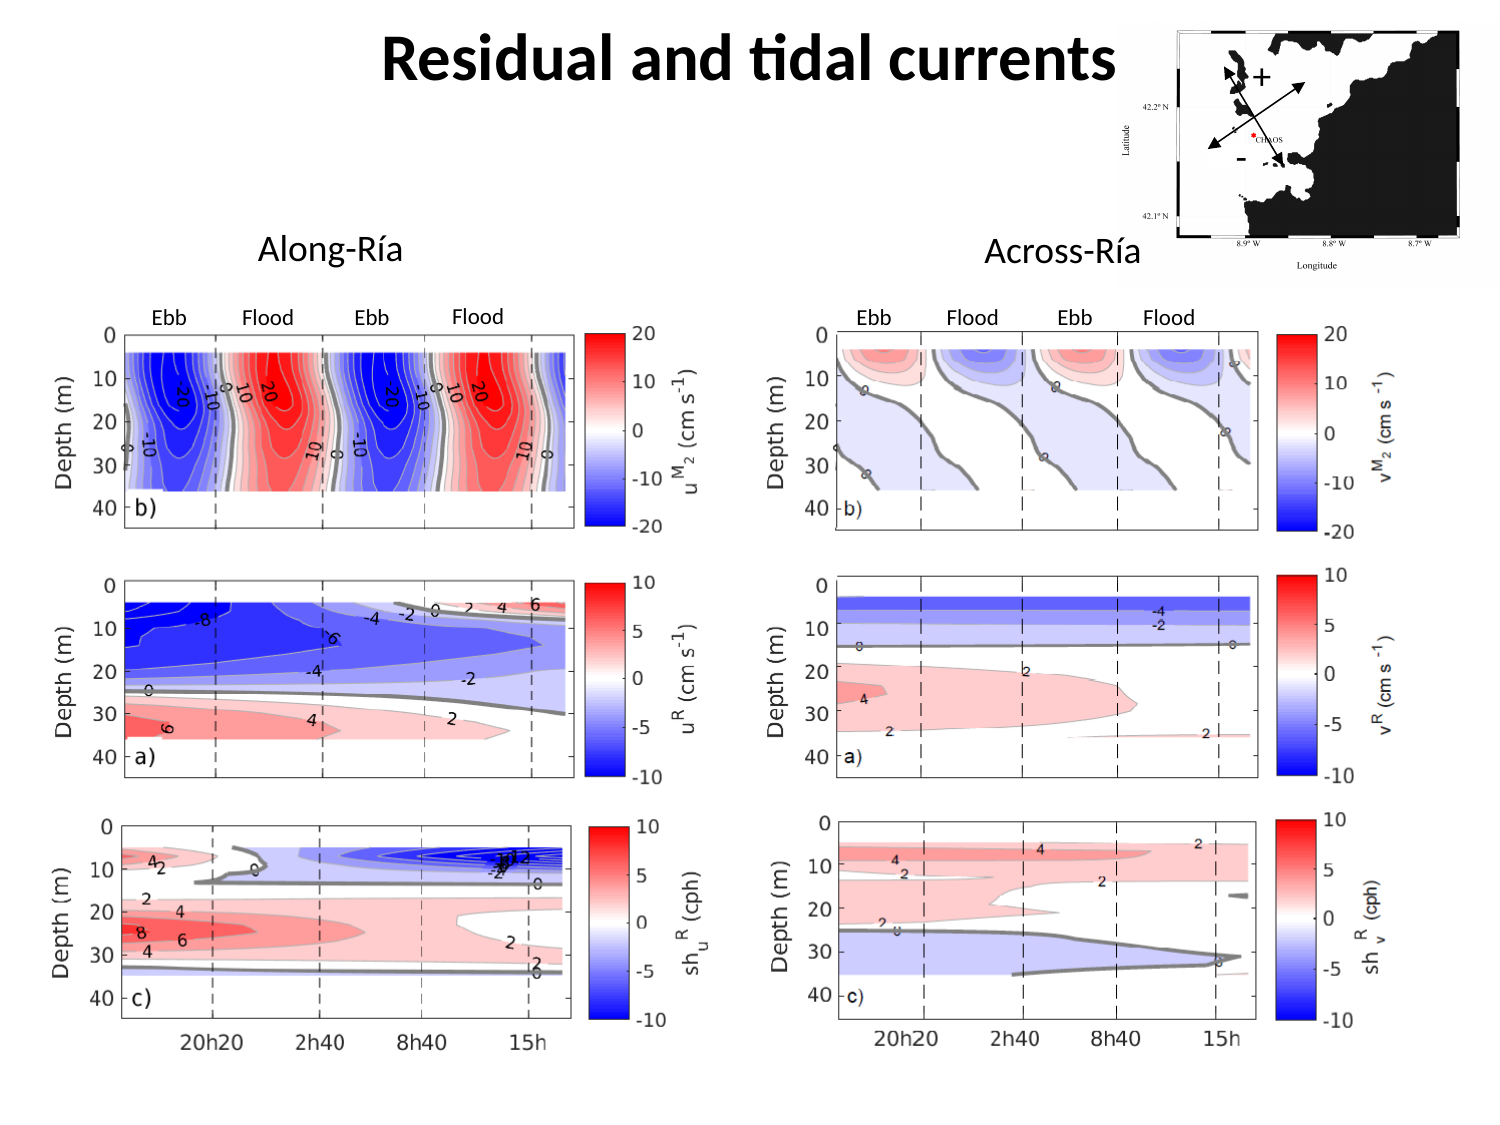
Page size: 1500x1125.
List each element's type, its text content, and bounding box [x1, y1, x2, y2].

picture [40, 285, 1460, 1107]
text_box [1115, 20, 1500, 339]
text_box Along-Ría [183, 217, 479, 277]
text_box Residual and tidal currents [0, 5, 1500, 101]
text_box Across-Ría [915, 218, 1110, 279]
